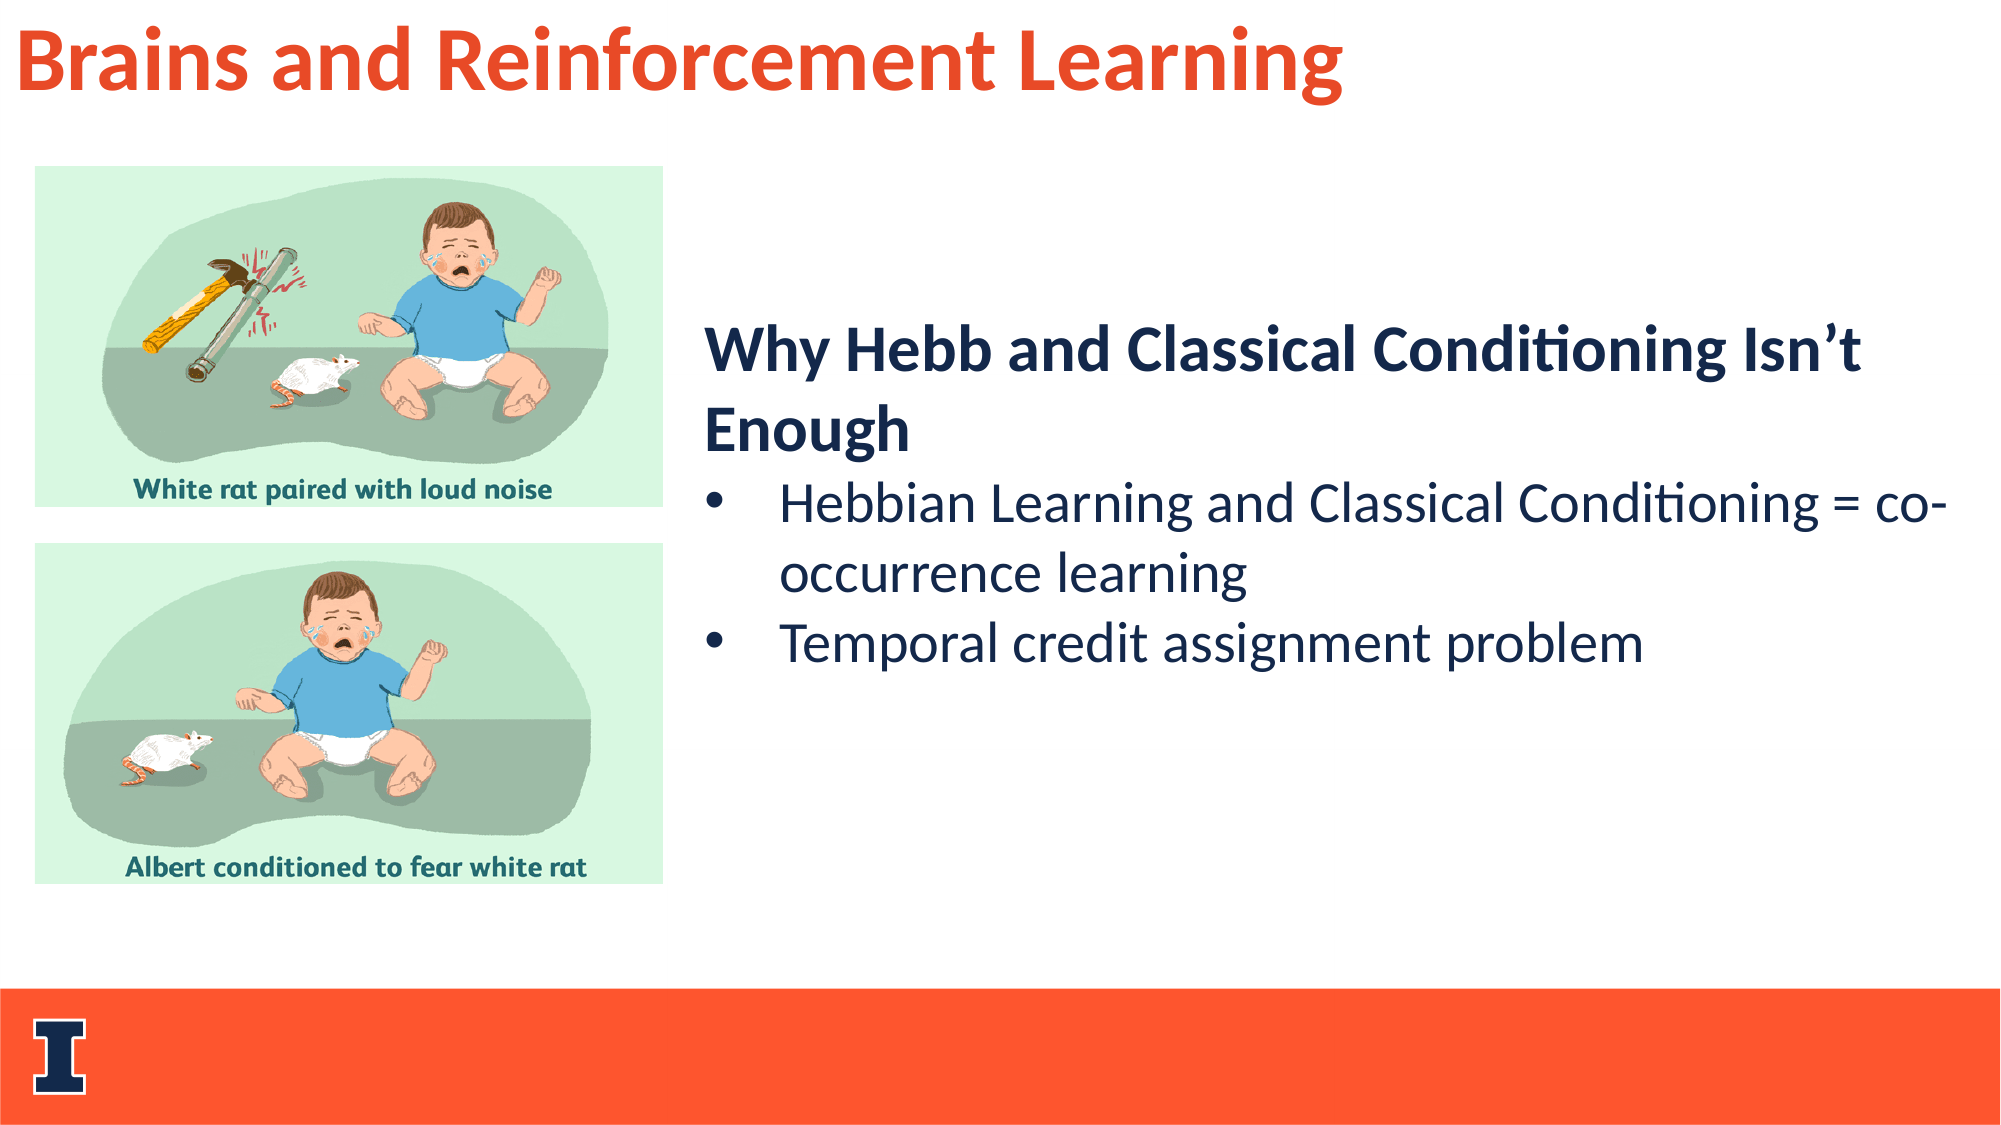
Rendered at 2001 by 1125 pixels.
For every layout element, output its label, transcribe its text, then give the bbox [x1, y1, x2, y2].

picture [0, 0, 2001, 1125]
text_box Why Hebb and Classical Conditioning Isn’t Enough Hebbian Learning and Classical Conditioning = co-occurrence learning Temporal credit assignment problem [689, 297, 1966, 682]
text_box Brains and Reinforcement Learning [0, 0, 1884, 121]
